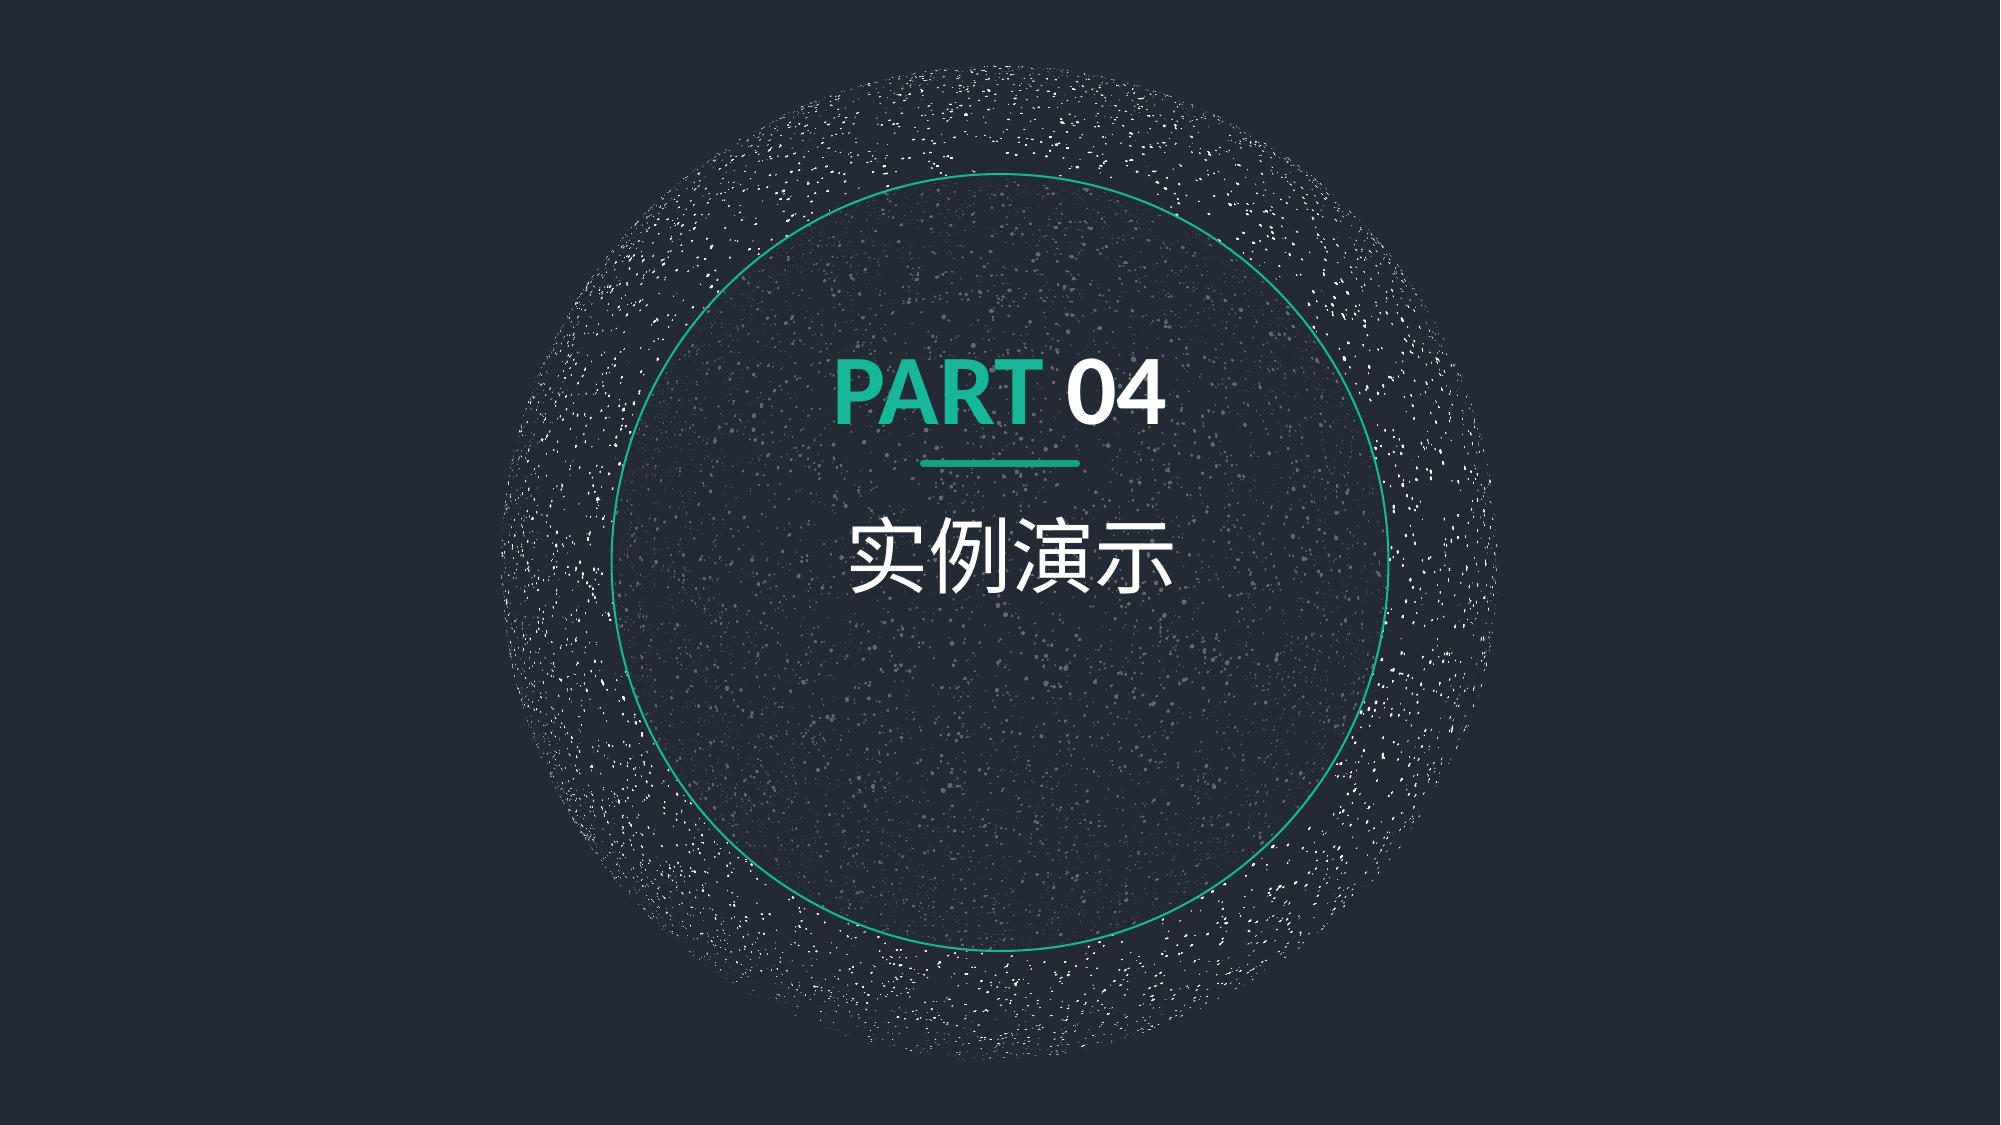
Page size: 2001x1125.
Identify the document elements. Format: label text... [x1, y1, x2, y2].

text_box PART 04 [778, 316, 1222, 452]
text_box 实例演示 [830, 497, 1193, 612]
